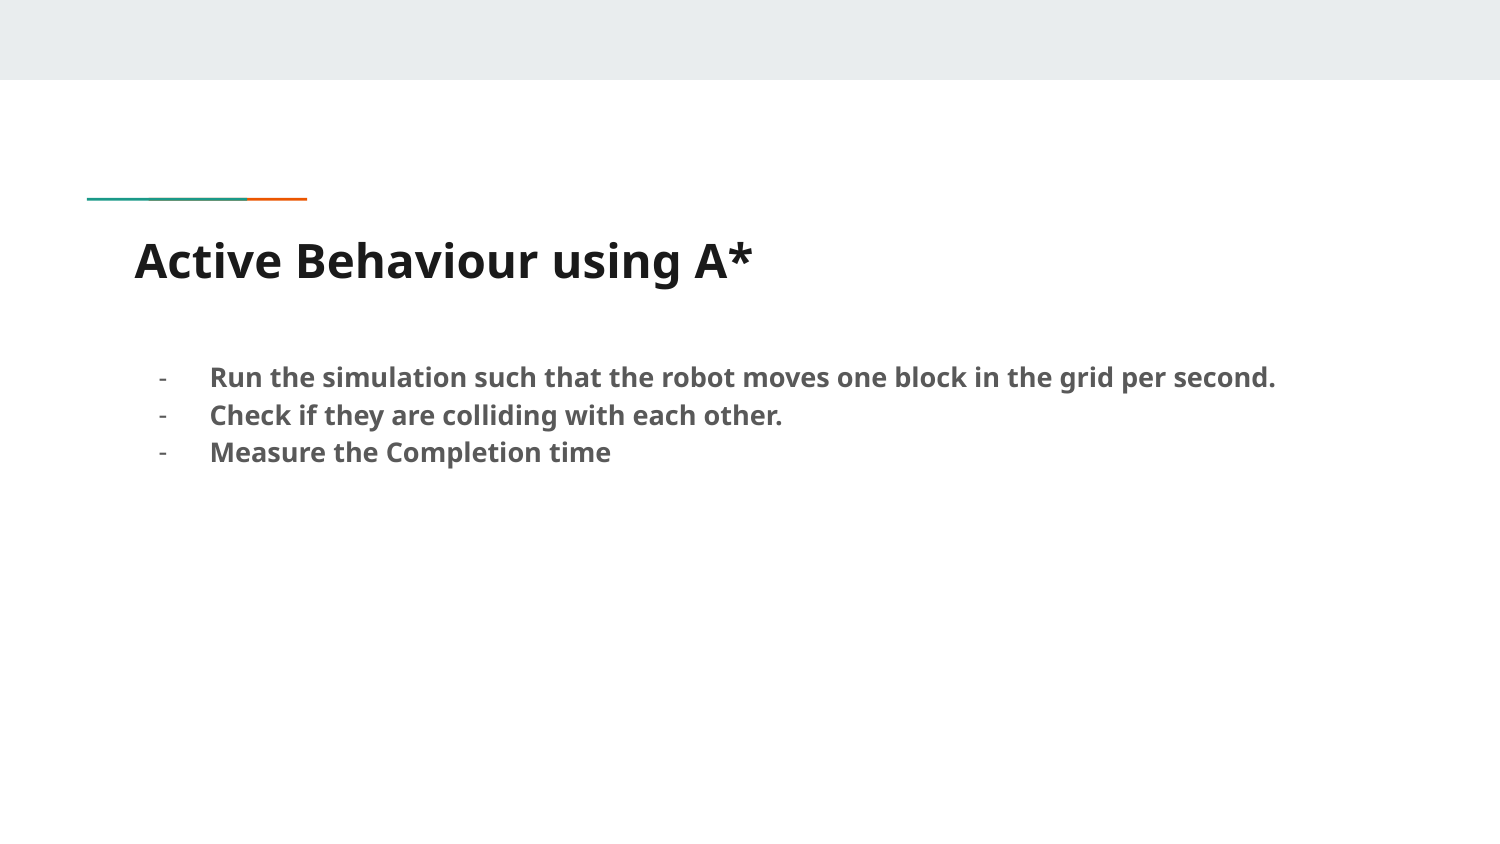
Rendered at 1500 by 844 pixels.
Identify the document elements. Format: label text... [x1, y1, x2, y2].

title Active Behaviour using A* [119, 216, 1381, 305]
list Run the simulation such that the robot moves one block in the grid per second. Check if they are colliding with each other. Measure the Completion time [119, 341, 1381, 712]
